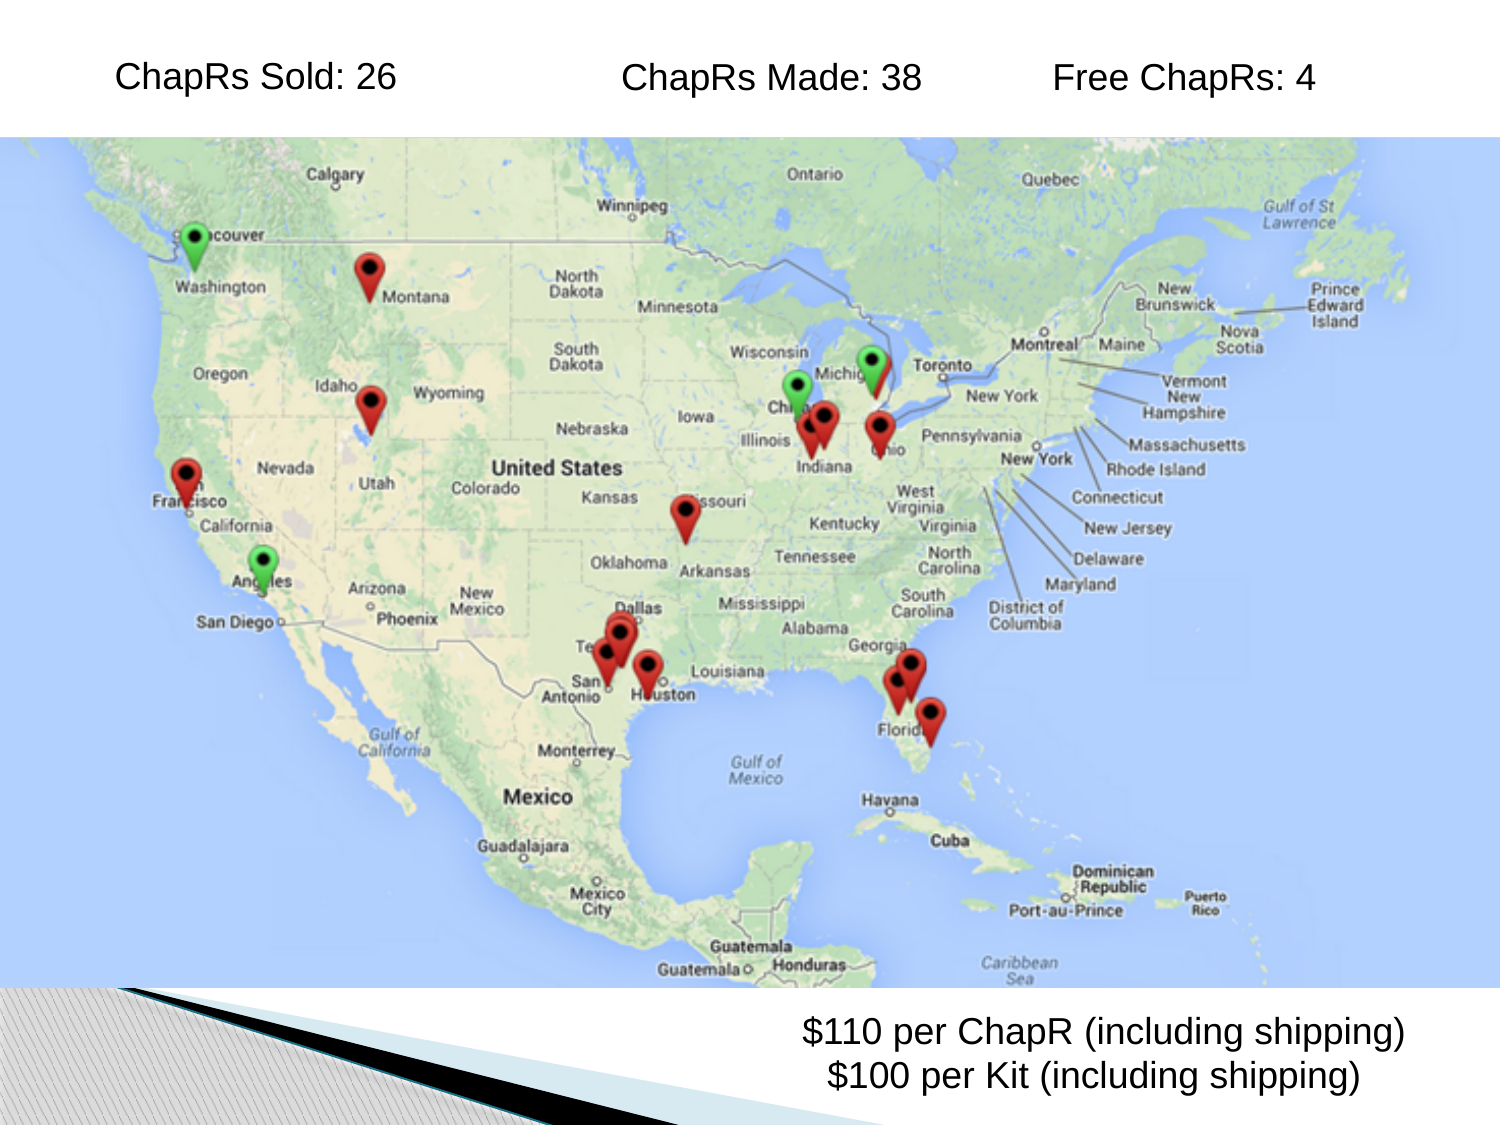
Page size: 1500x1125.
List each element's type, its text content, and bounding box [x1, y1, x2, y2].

text_box Free ChapRs: 4 [1037, 45, 1363, 106]
text_box ChapRs Made: 38 [606, 45, 994, 106]
text_box ChapRs Sold: 26 [99, 44, 563, 105]
text_box $100 per Kit (including shipping) [812, 1043, 1388, 1104]
picture [0, 135, 1500, 988]
text_box $110 per ChapR (including shipping) [787, 999, 1438, 1060]
